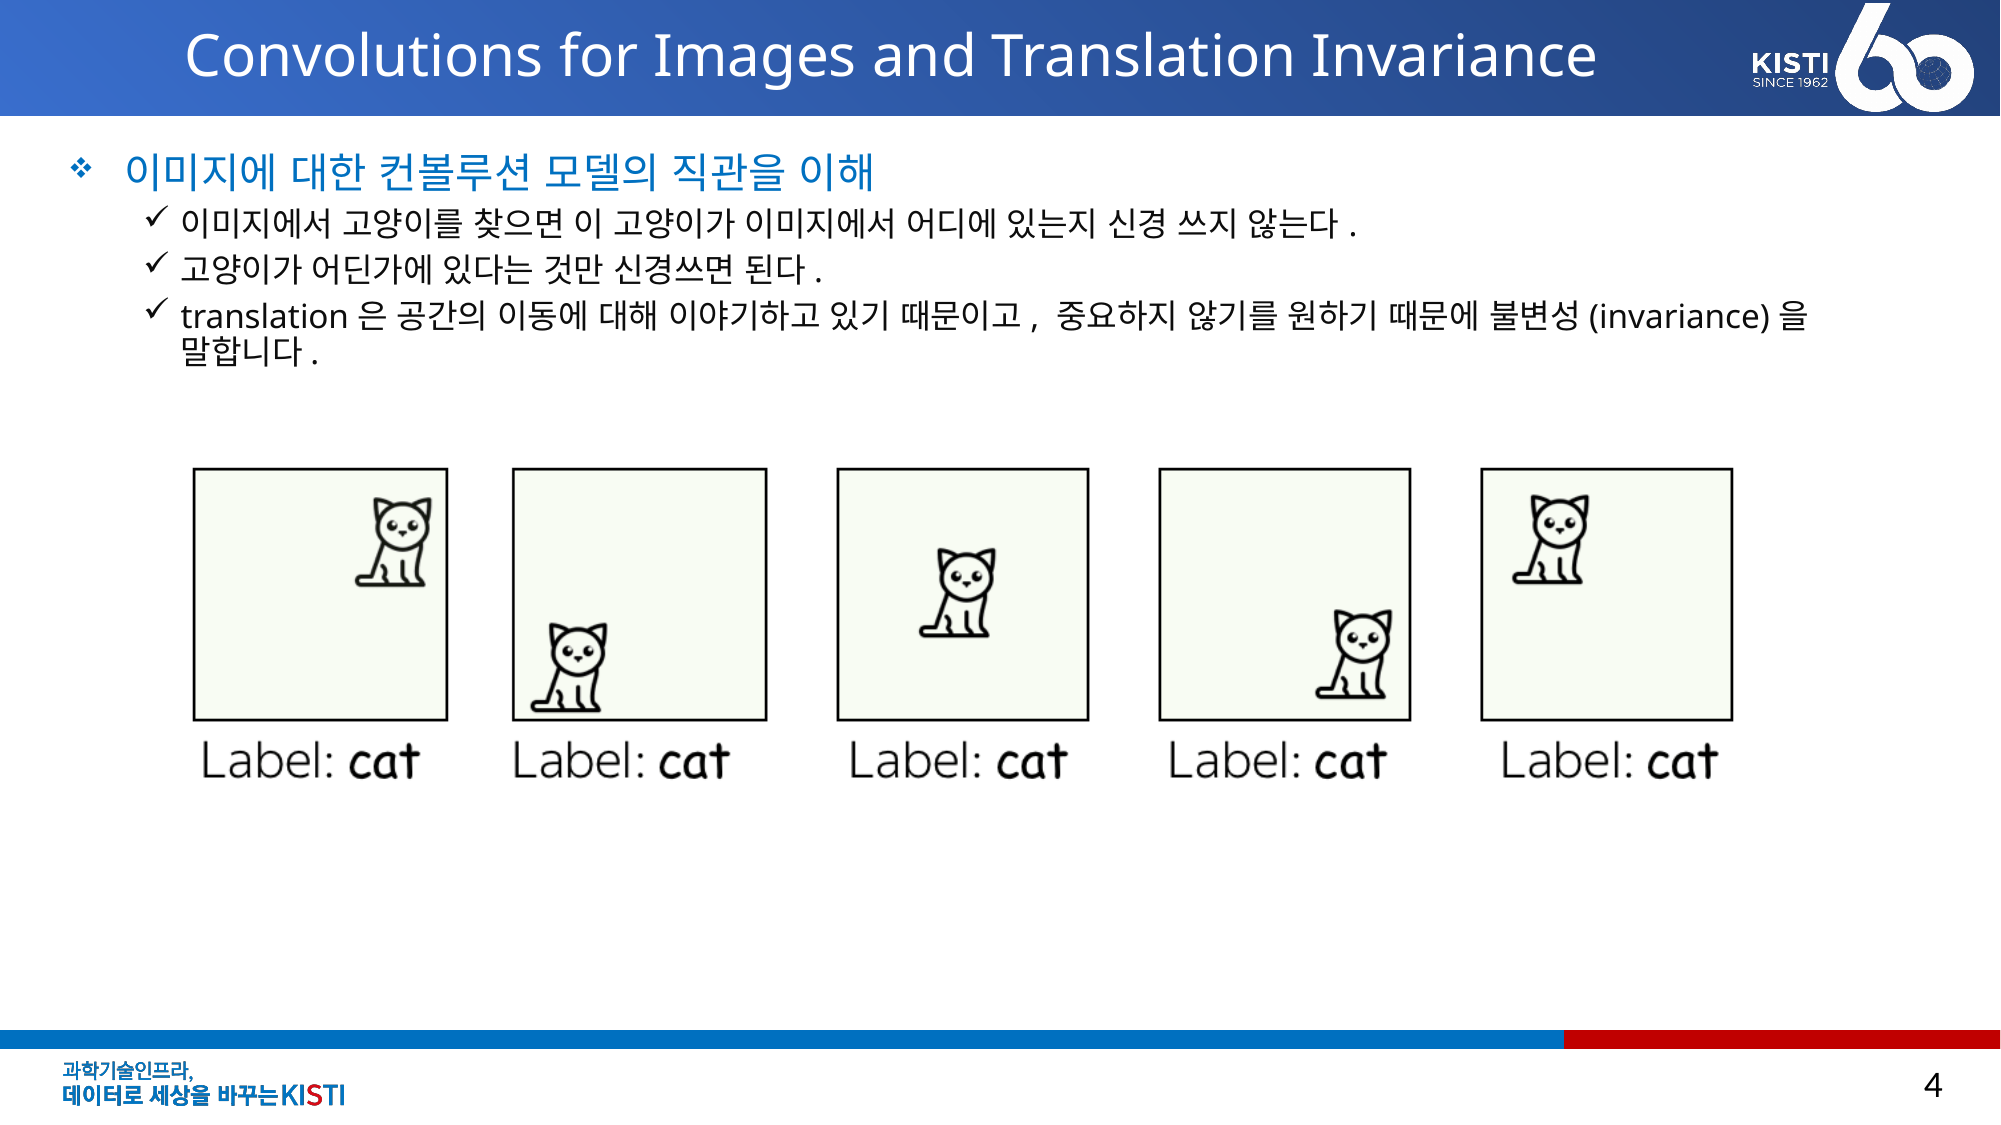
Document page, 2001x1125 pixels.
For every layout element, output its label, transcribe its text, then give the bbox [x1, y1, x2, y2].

slide_number 4 [1605, 1053, 1958, 1113]
picture [1753, 3, 1974, 112]
title Convolutions for Images and Translation Invariance [63, 0, 1720, 116]
picture [168, 444, 1778, 799]
list 이미지에 대한 컨볼루션 모델의 직관을 이해 이미지에서 고양이를 찾으면 이 고양이가 이미지에서 어디에 있는지 신경 쓰지 않는다. 고양이가 어딘가에 있다는 것만 신경쓰면 된다. translation은 공간의 이동에 대해 이야기하고 있기 때문이고, 중요하지 않기를 원하기 때문에 불변성(invariance)을 말합니다. [53, 144, 1947, 1015]
picture [63, 1061, 344, 1106]
